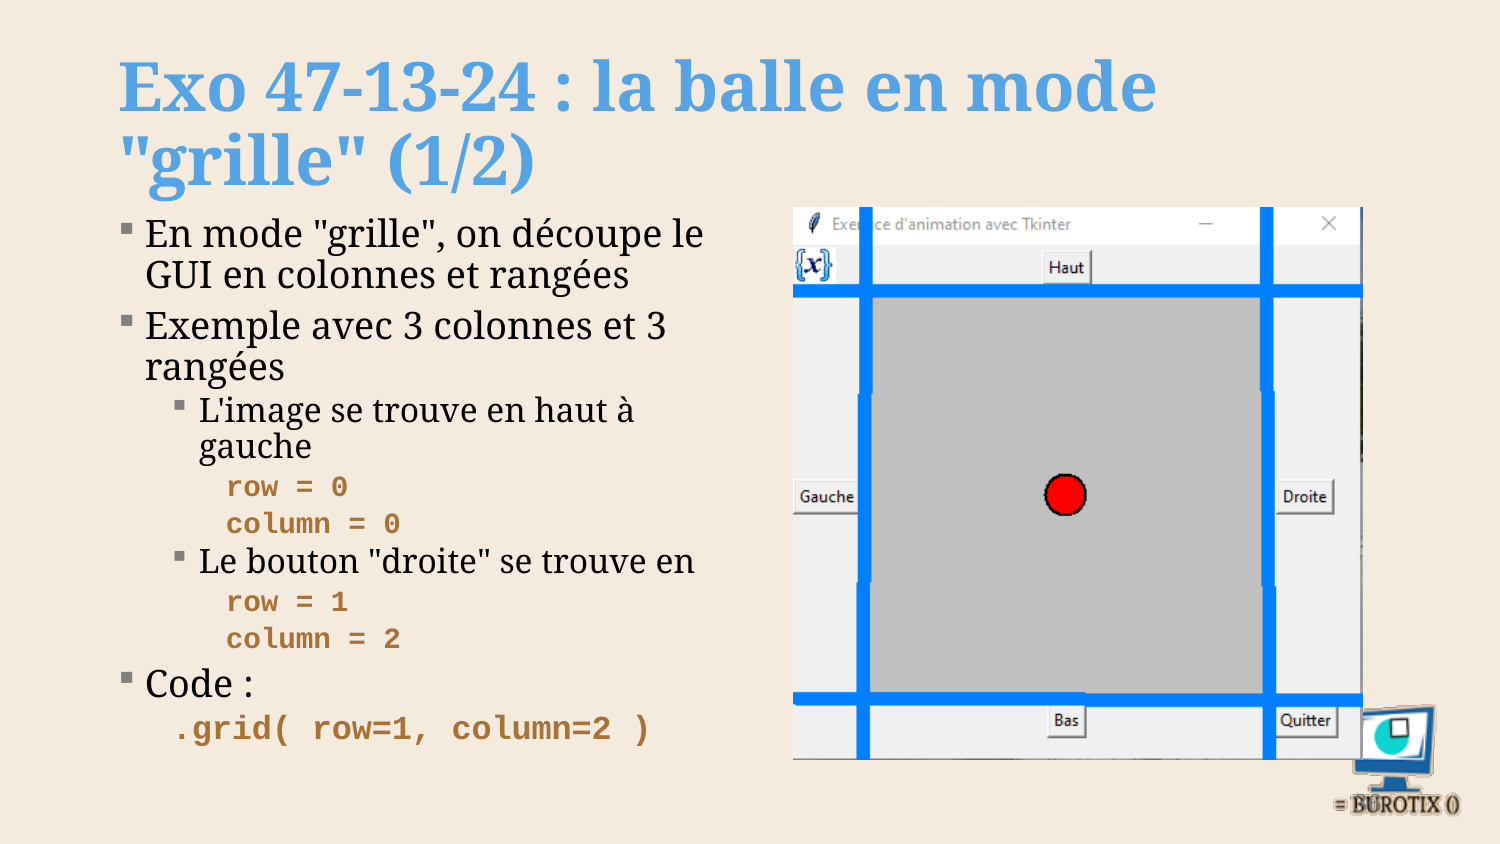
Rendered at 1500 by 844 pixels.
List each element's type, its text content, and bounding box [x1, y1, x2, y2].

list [793, 207, 1363, 761]
list En mode "grille", on découpe le GUI en colonnes et rangées Exemple avec 3 colonnes et 3 rangées L'image se trouve en haut à gauche row = 0 column = 0 Le bouton "droite" se trouve en row = 1 column = 2 Code : .grid( row=1, column=2 ) [103, 207, 741, 760]
picture [1332, 703, 1462, 817]
title Exo 47-13-24 : la balle en mode "grille" (1/2) [103, 44, 1397, 208]
slide_number 36 [1059, 782, 1397, 828]
